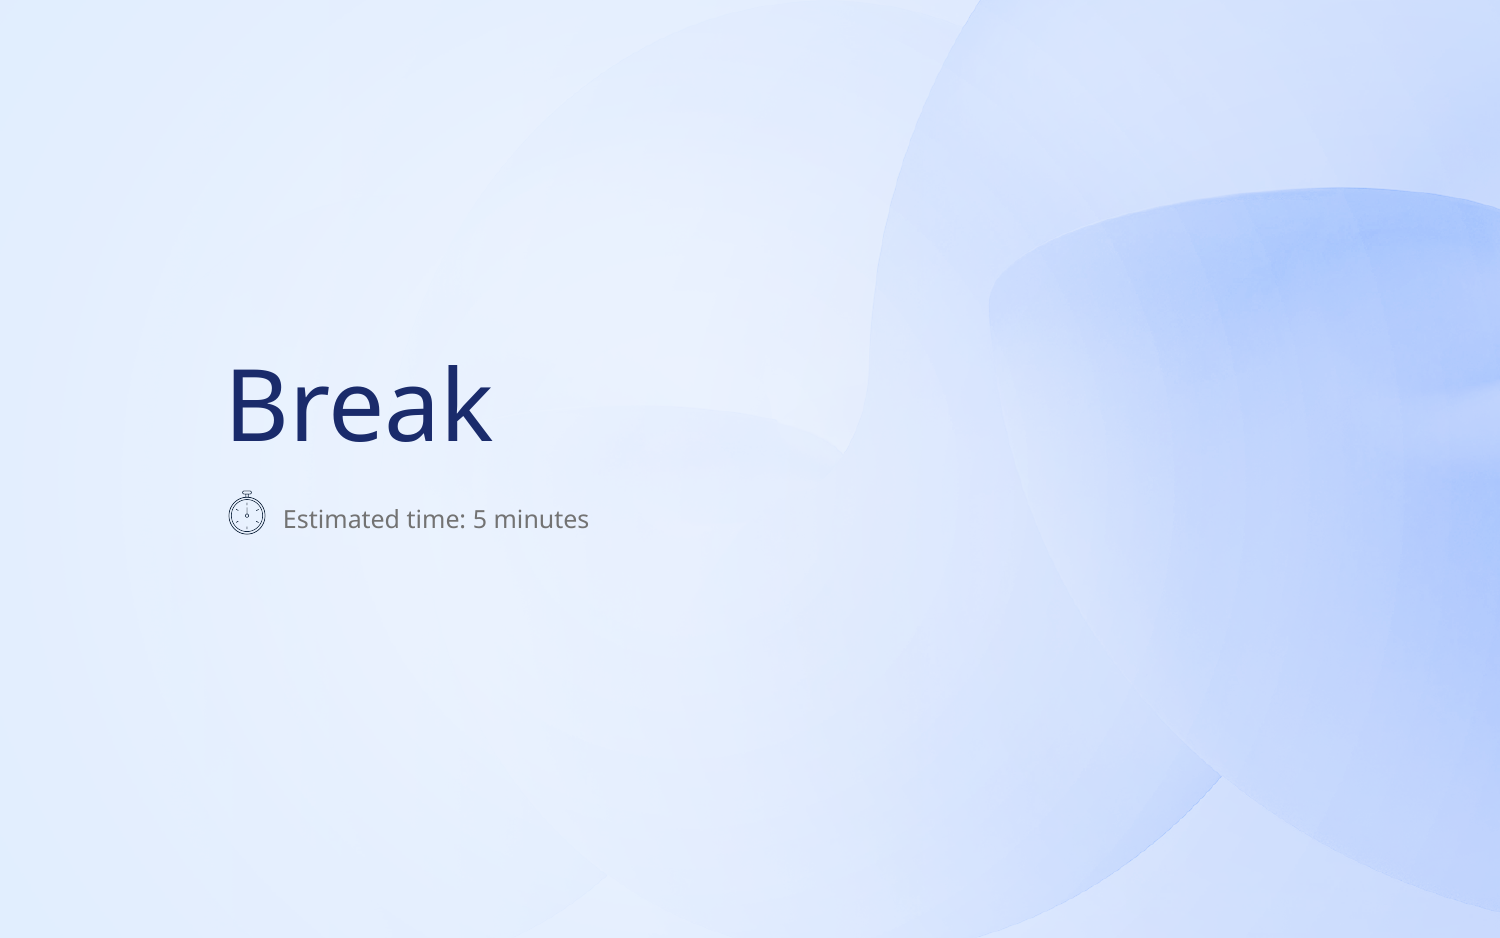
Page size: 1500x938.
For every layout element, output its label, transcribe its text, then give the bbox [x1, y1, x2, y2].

picture [0, 0, 1500, 938]
list Estimated time: 5 minutes [282, 251, 1111, 781]
